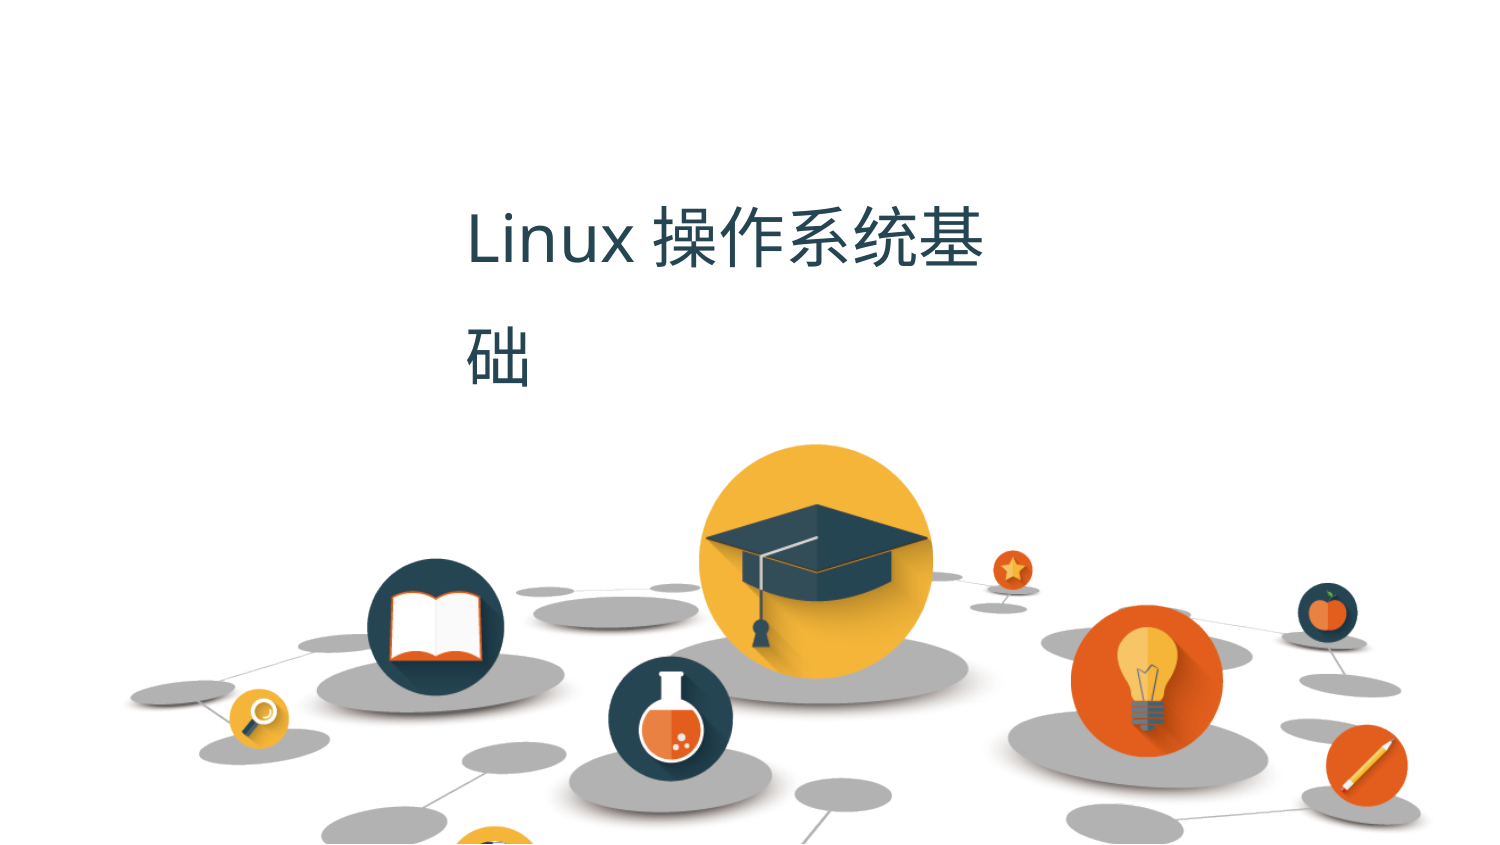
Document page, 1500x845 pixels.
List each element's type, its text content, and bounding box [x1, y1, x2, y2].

picture [117, 402, 1436, 844]
text_box Linux操作系统基础 [454, 150, 1046, 401]
